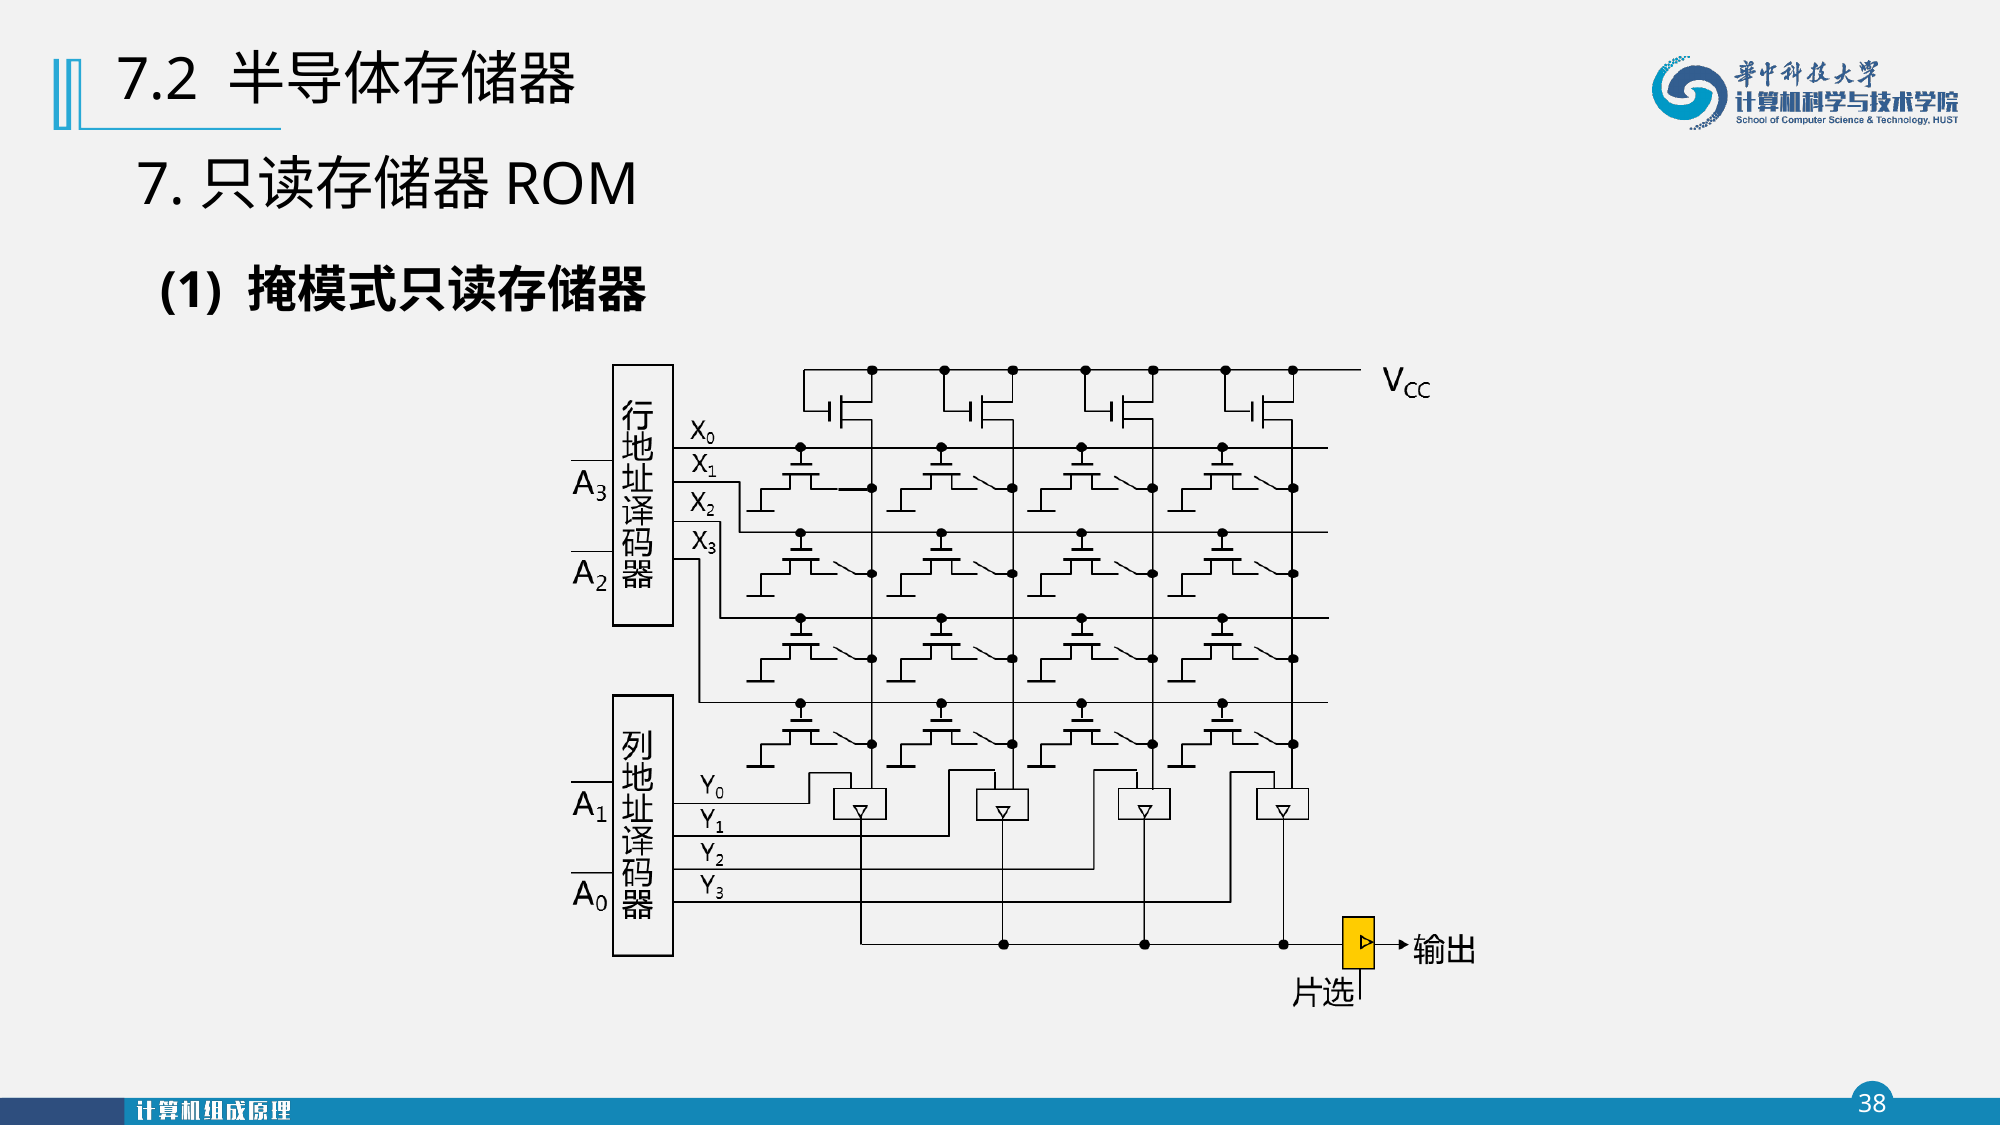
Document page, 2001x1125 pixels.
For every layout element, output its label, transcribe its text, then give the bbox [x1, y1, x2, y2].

picture [537, 350, 1549, 1030]
text_box 7.2 半导体存储器 [101, 29, 767, 132]
picture [1652, 56, 1958, 130]
picture [1652, 56, 1678, 81]
text_box (1) 掩模式只读存储器 [144, 249, 662, 325]
text_box 7.只读存储器ROM [121, 139, 1248, 224]
